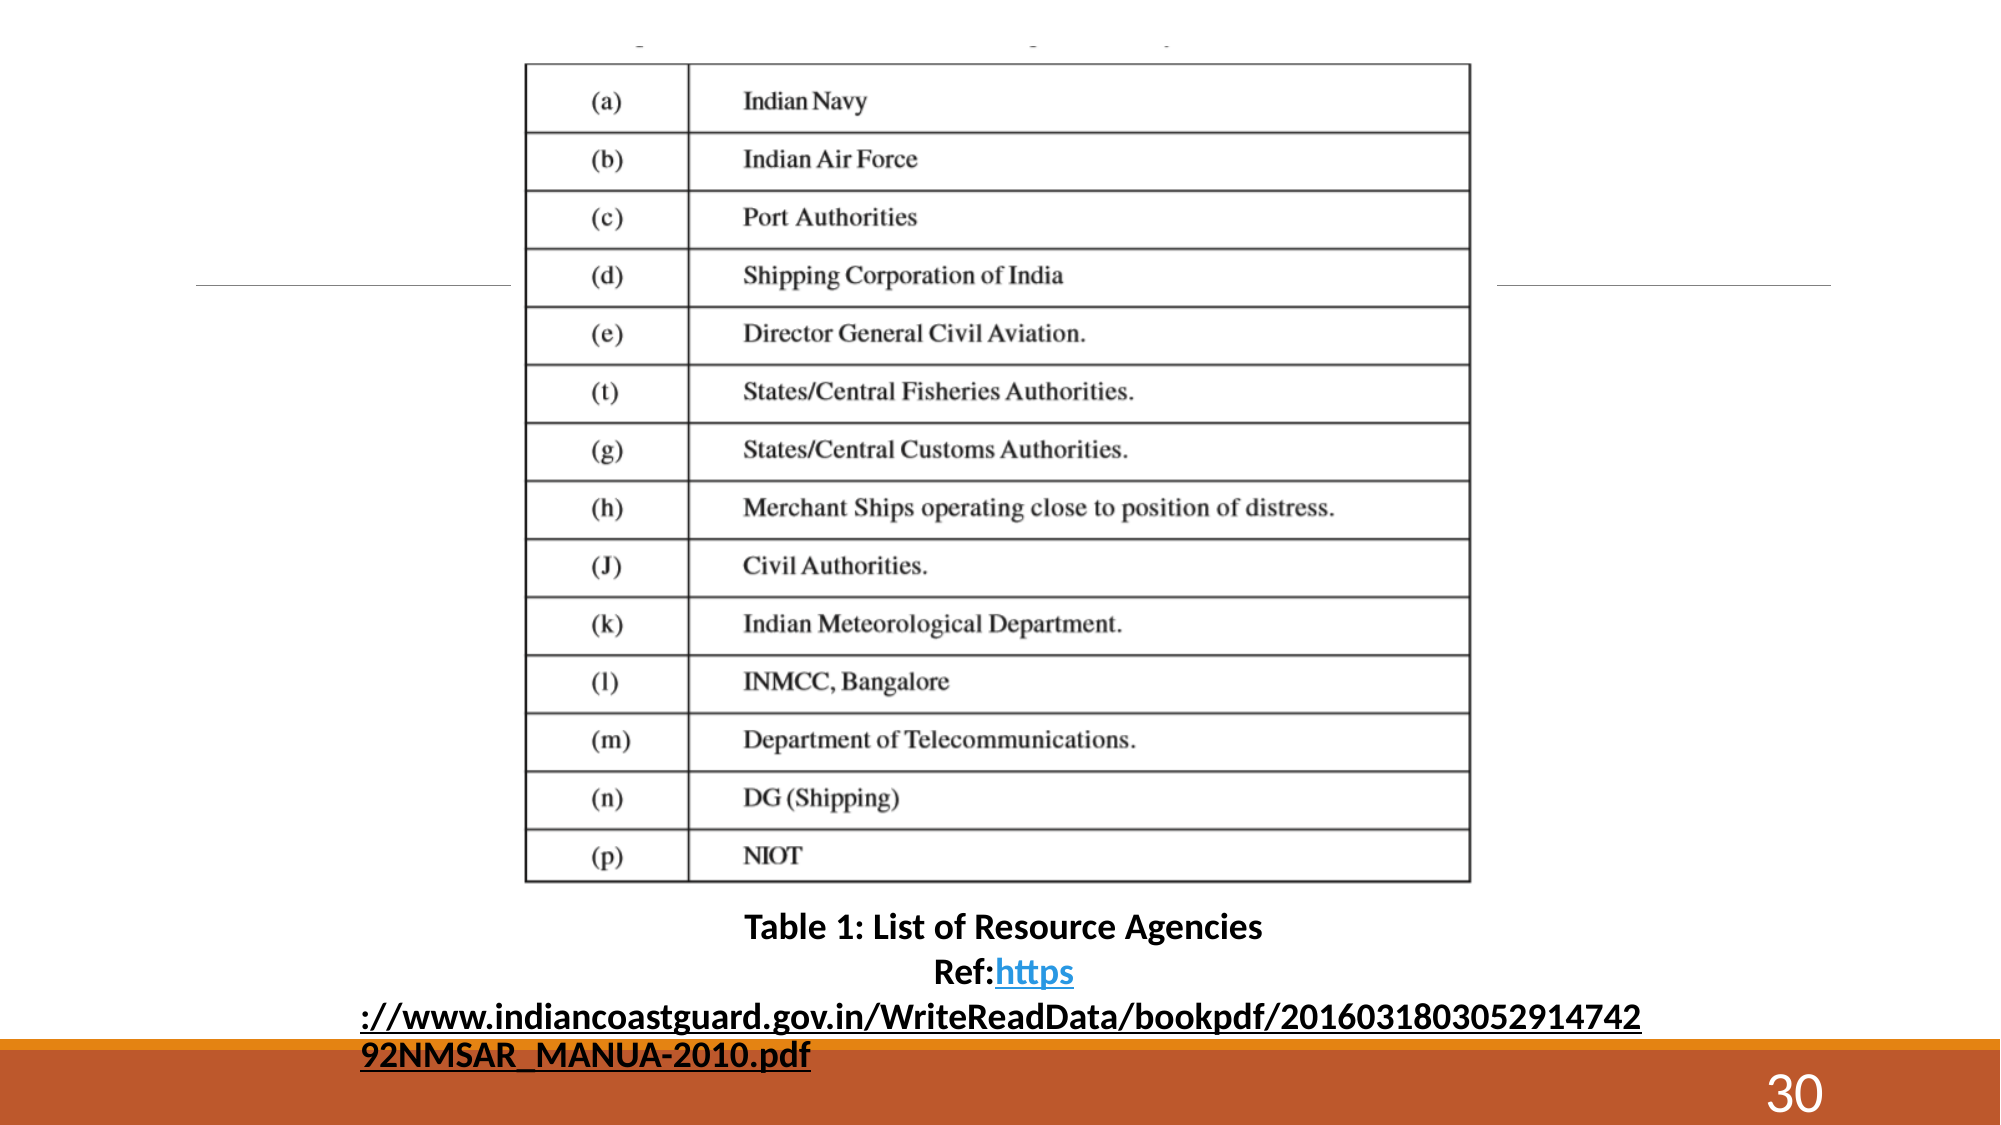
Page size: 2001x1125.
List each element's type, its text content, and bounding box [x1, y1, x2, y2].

slide_number 30 [1624, 1059, 1840, 1120]
text_box Table 1: List of Resource Agencies Ref:https://www.indiancoastguard.gov.in/WriteReadData/bookpdf/201603180305291474292NMSAR_MANUA-2010.pdf [345, 894, 1663, 1125]
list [510, 46, 1498, 905]
